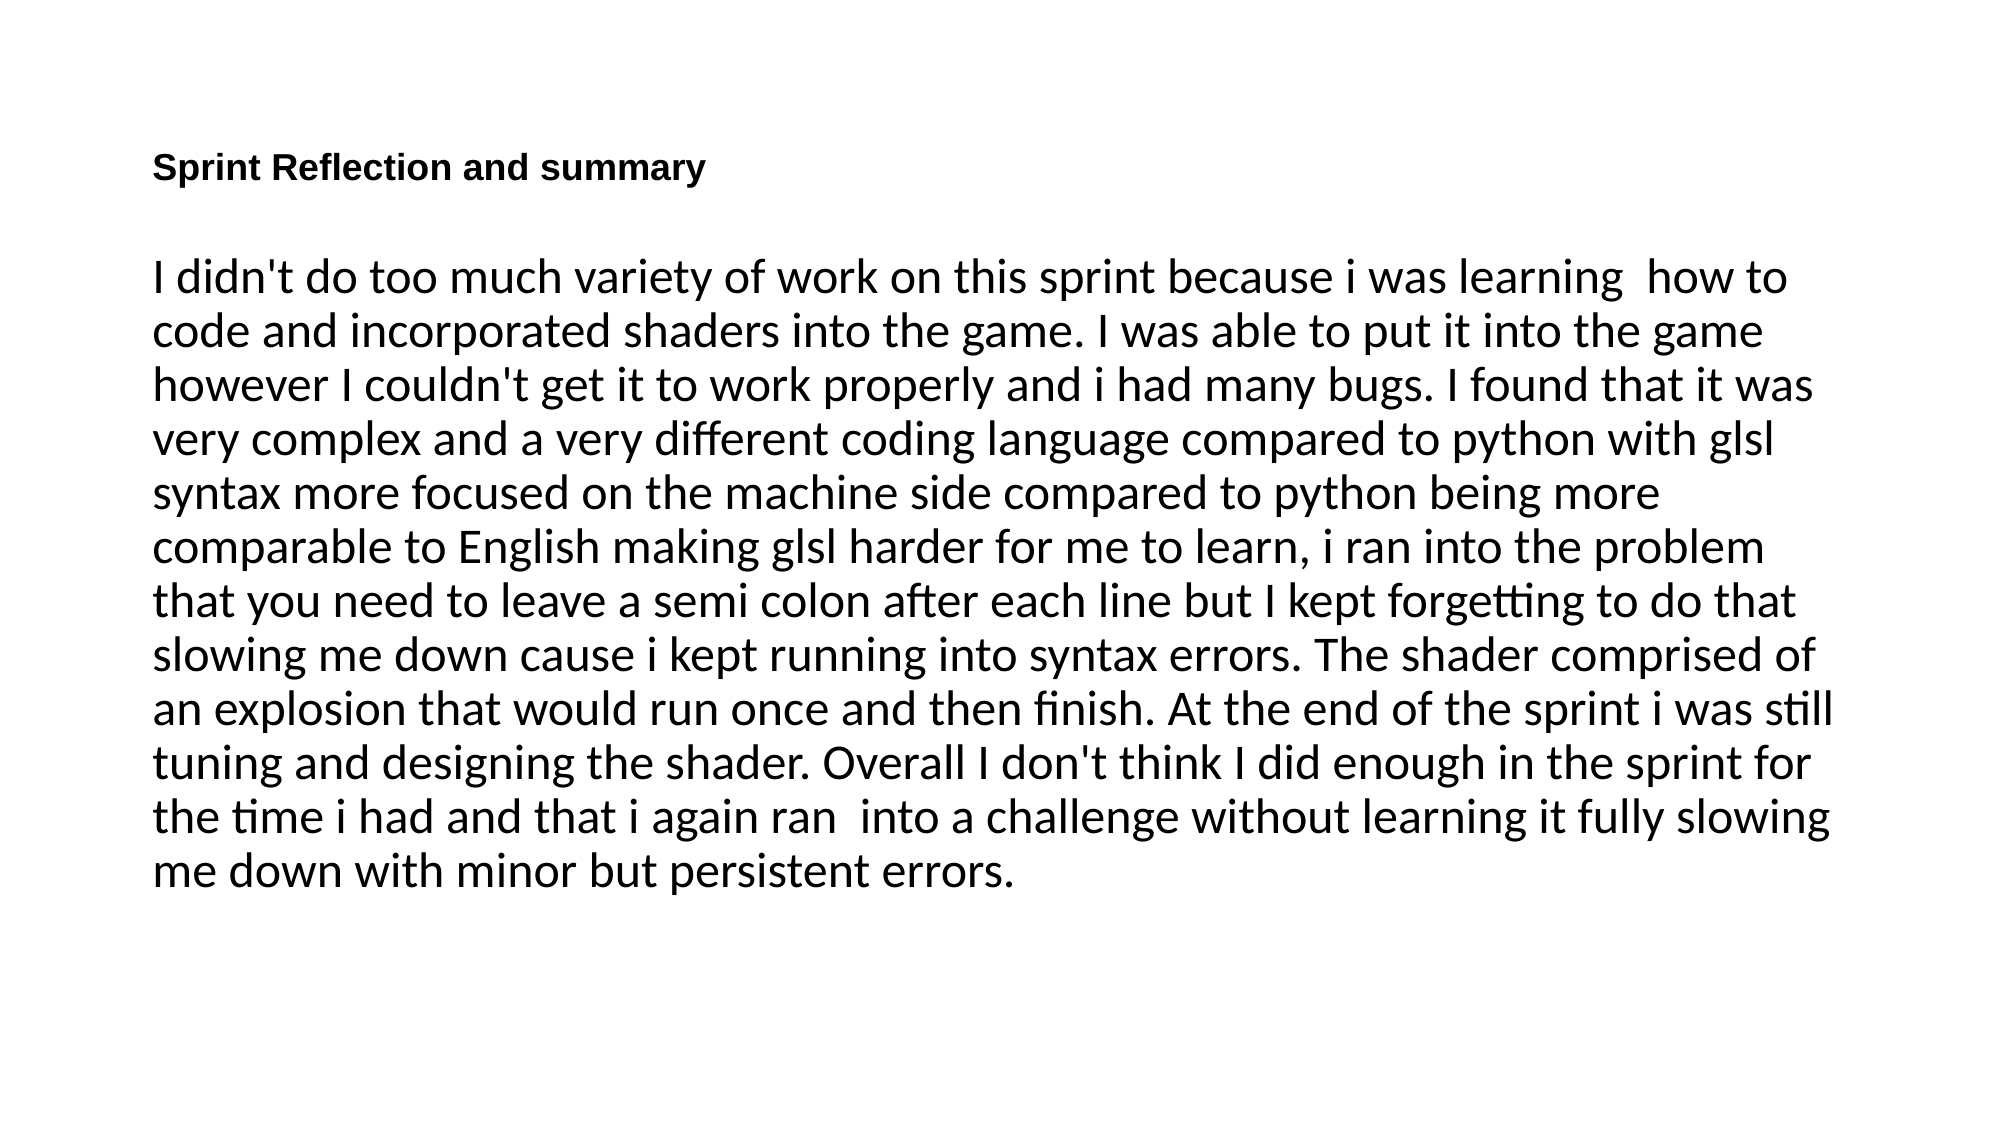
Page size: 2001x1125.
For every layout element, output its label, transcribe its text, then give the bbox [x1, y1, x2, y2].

title Sprint Reflection and summary [137, 59, 1863, 242]
list I didn't do too much variety of work on this sprint because i was learning how to code and incorporated shaders into the game. I was able to put it into the game however I couldn't get it to work properly and i had many bugs. I found that it was very complex and a very different coding language compared to python with glsl syntax more focused on the machine side compared to python being more comparable to English making glsl harder for me to learn, i ran into the problem that you need to leave a semi colon after each line but I kept forgetting to do that slowing me down cause i kept running into syntax errors. The shader comprised of an explosion that would run once and then finish. At the end of the sprint i was still tuning and designing the shader. Overall I don't think I did enough in the sprint for the time i had and that i again ran into a challenge without learning it fully slowing me down with minor but persistent errors. [137, 242, 1863, 957]
